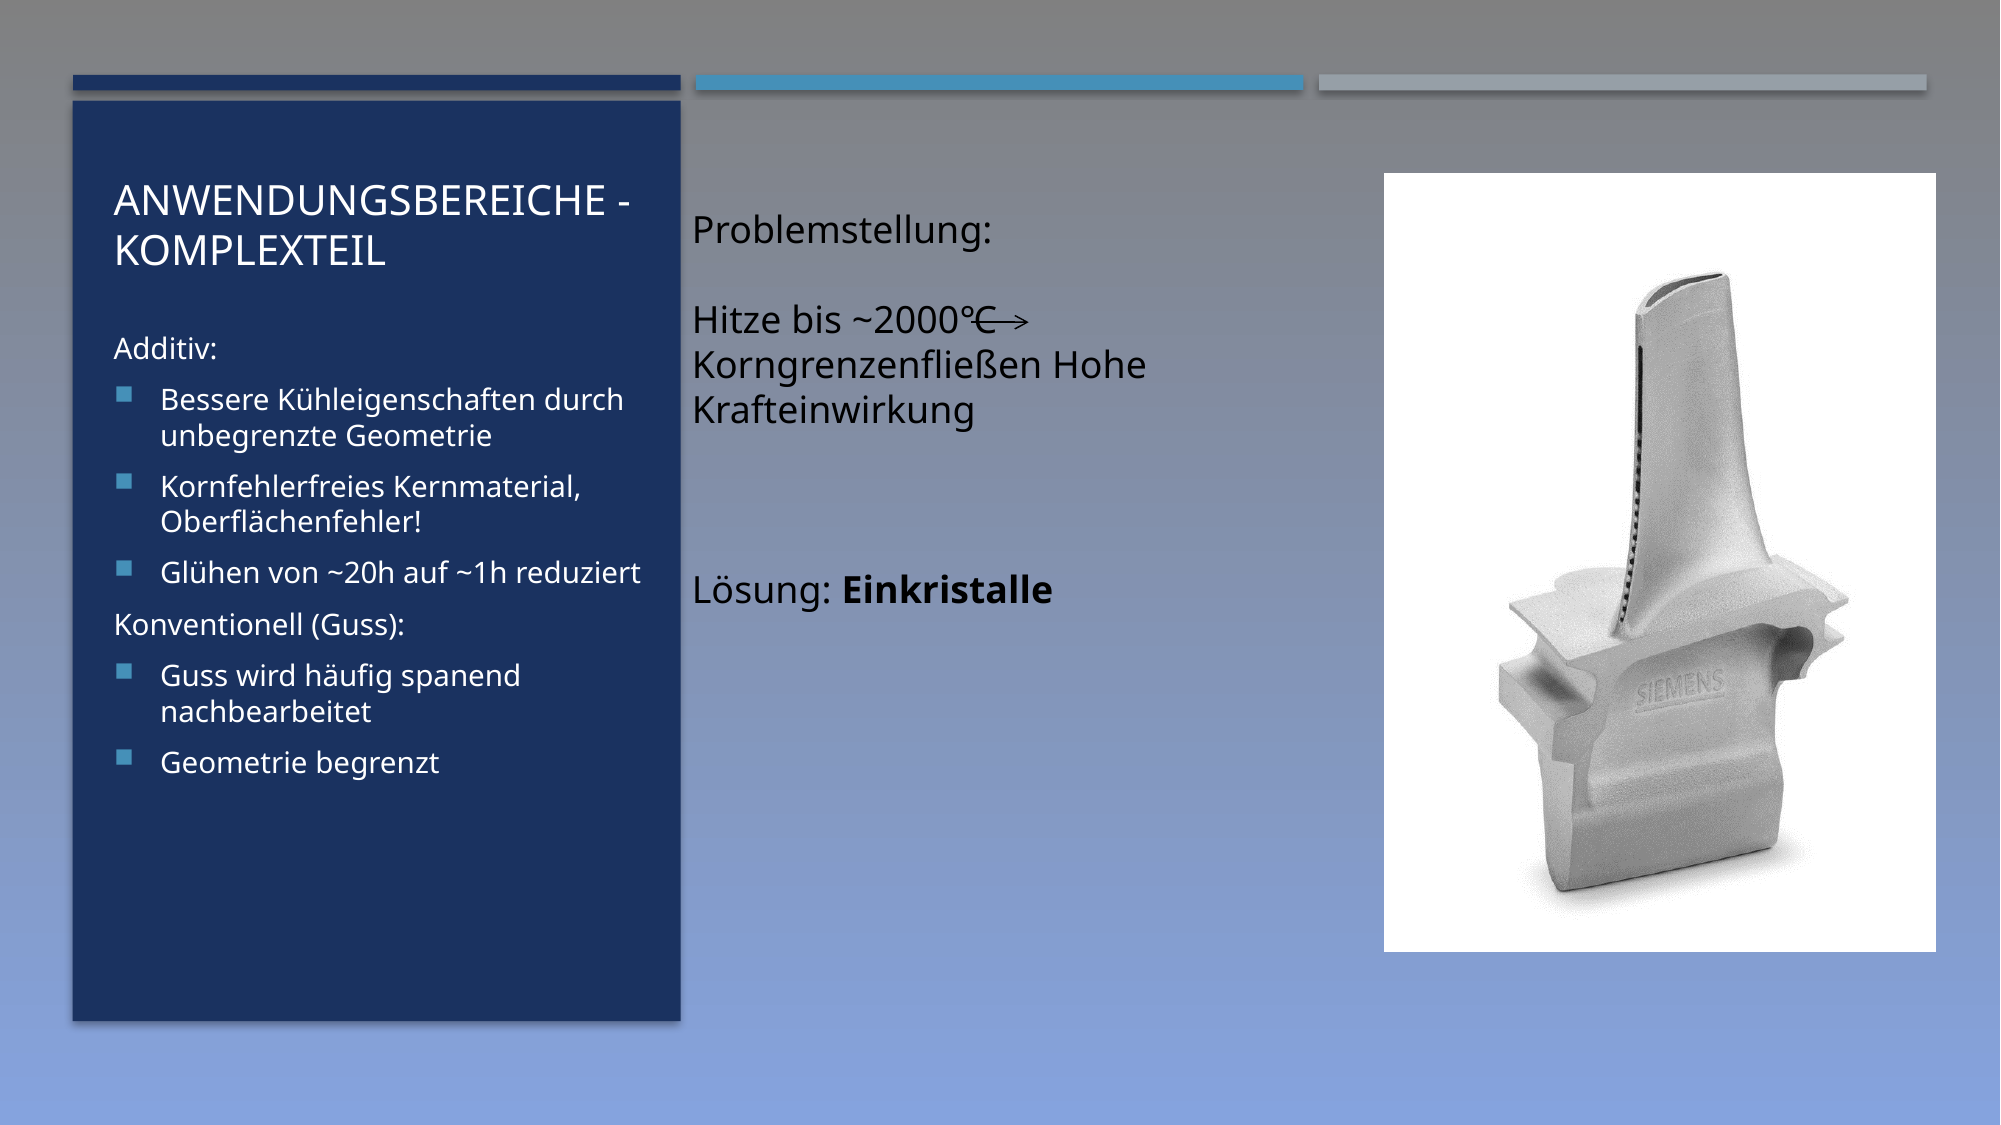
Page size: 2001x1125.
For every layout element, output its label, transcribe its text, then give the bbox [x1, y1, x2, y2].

title Anwendungsbereiche -Komplexteil [98, 115, 658, 282]
list Additiv: Bessere Kühleigenschaften durch unbegrenzte Geometrie Kornfehlerfreies Kernmaterial, Oberflächenfehler! Glühen von ~20h auf ~1h reduziert Konventionell (Guss): Guss wird häufig spanend nachbearbeitet Geometrie begrenzt [98, 322, 658, 985]
text_box [72, 100, 682, 1022]
text_box Problemstellung: Hitze bis ~2000℃ Korngrenzenfließen Hohe Krafteinwirkung Lösung: Einkristalle [677, 198, 1377, 663]
picture [1383, 172, 1936, 953]
text_box [0, 96, 2000, 1125]
